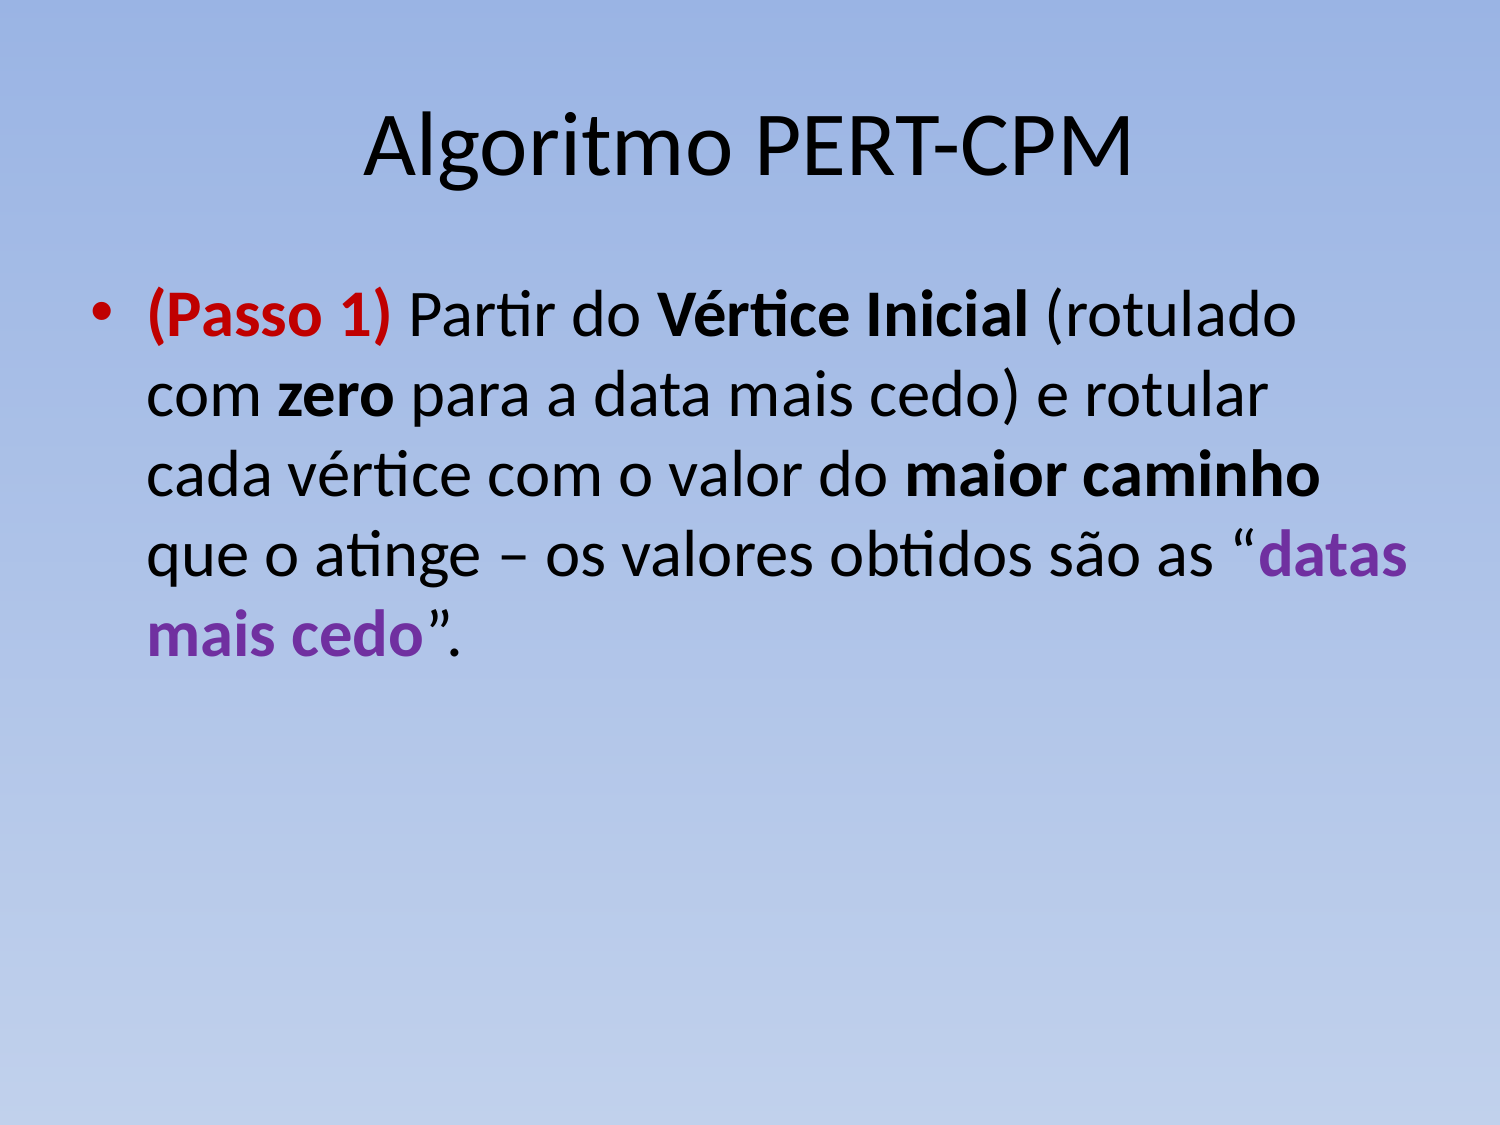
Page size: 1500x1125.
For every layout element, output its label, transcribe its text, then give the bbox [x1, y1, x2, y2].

list (Passo 1) Partir do Vértice Inicial (rotulado com zero para a data mais cedo) e rotular cada vértice com o valor do maior caminho que o atinge – os valores obtidos são as “datas mais cedo”. [75, 262, 1425, 1005]
title Algoritmo PERT-CPM [75, 45, 1425, 233]
